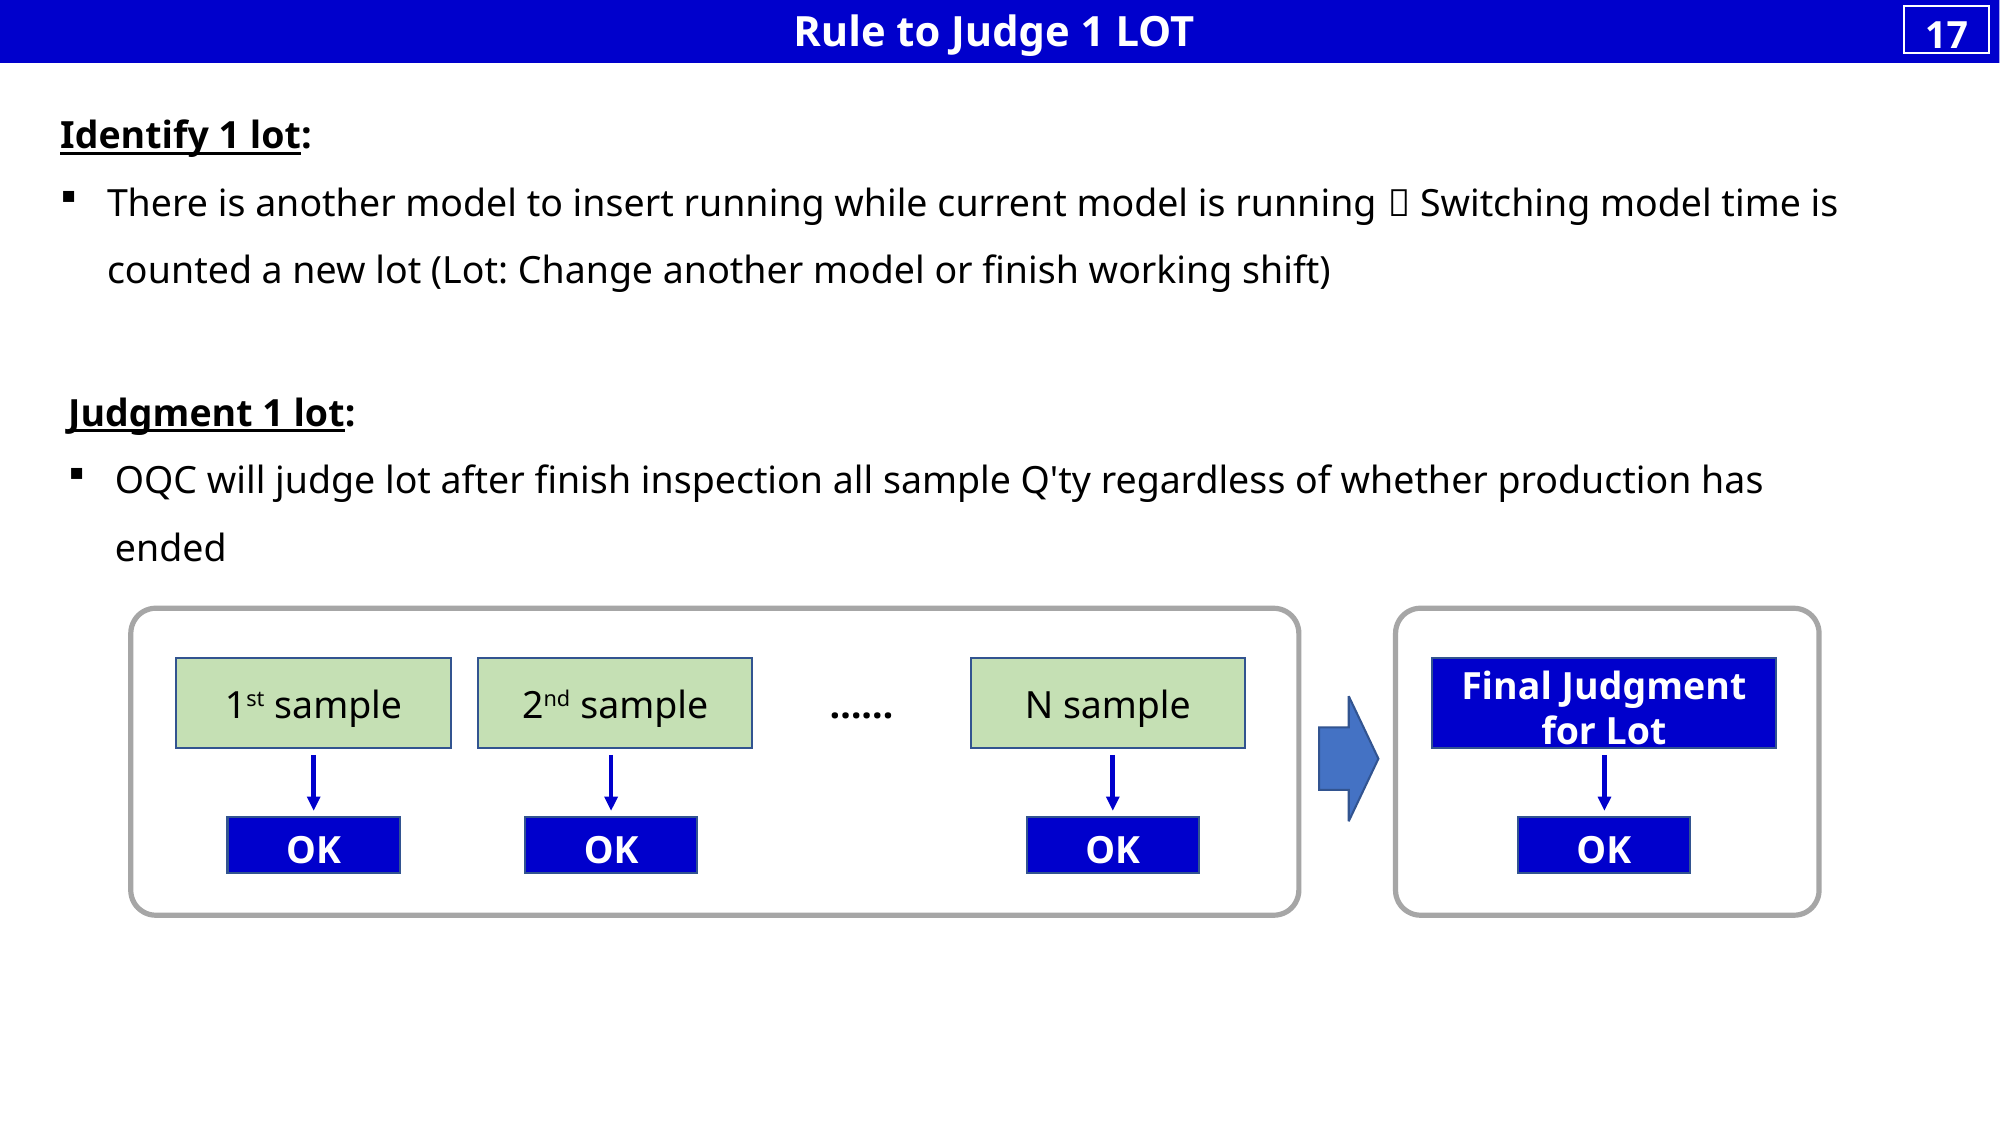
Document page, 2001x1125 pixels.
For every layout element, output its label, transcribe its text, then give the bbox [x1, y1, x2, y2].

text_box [130, 608, 1819, 916]
text_box Judgment 1 lot: OQC will judge lot after finish inspection all sample Q'ty regardless of whether production has ended [53, 358, 1856, 577]
text_box Rule to Judge 1 LOT [0, 0, 2000, 64]
text_box 17 [1903, 5, 1990, 54]
text_box Identify 1 lot: There is another model to insert running while current model is running  Switching model time is counted a new lot (Lot: Change another model or finish working shift) [45, 81, 1905, 299]
